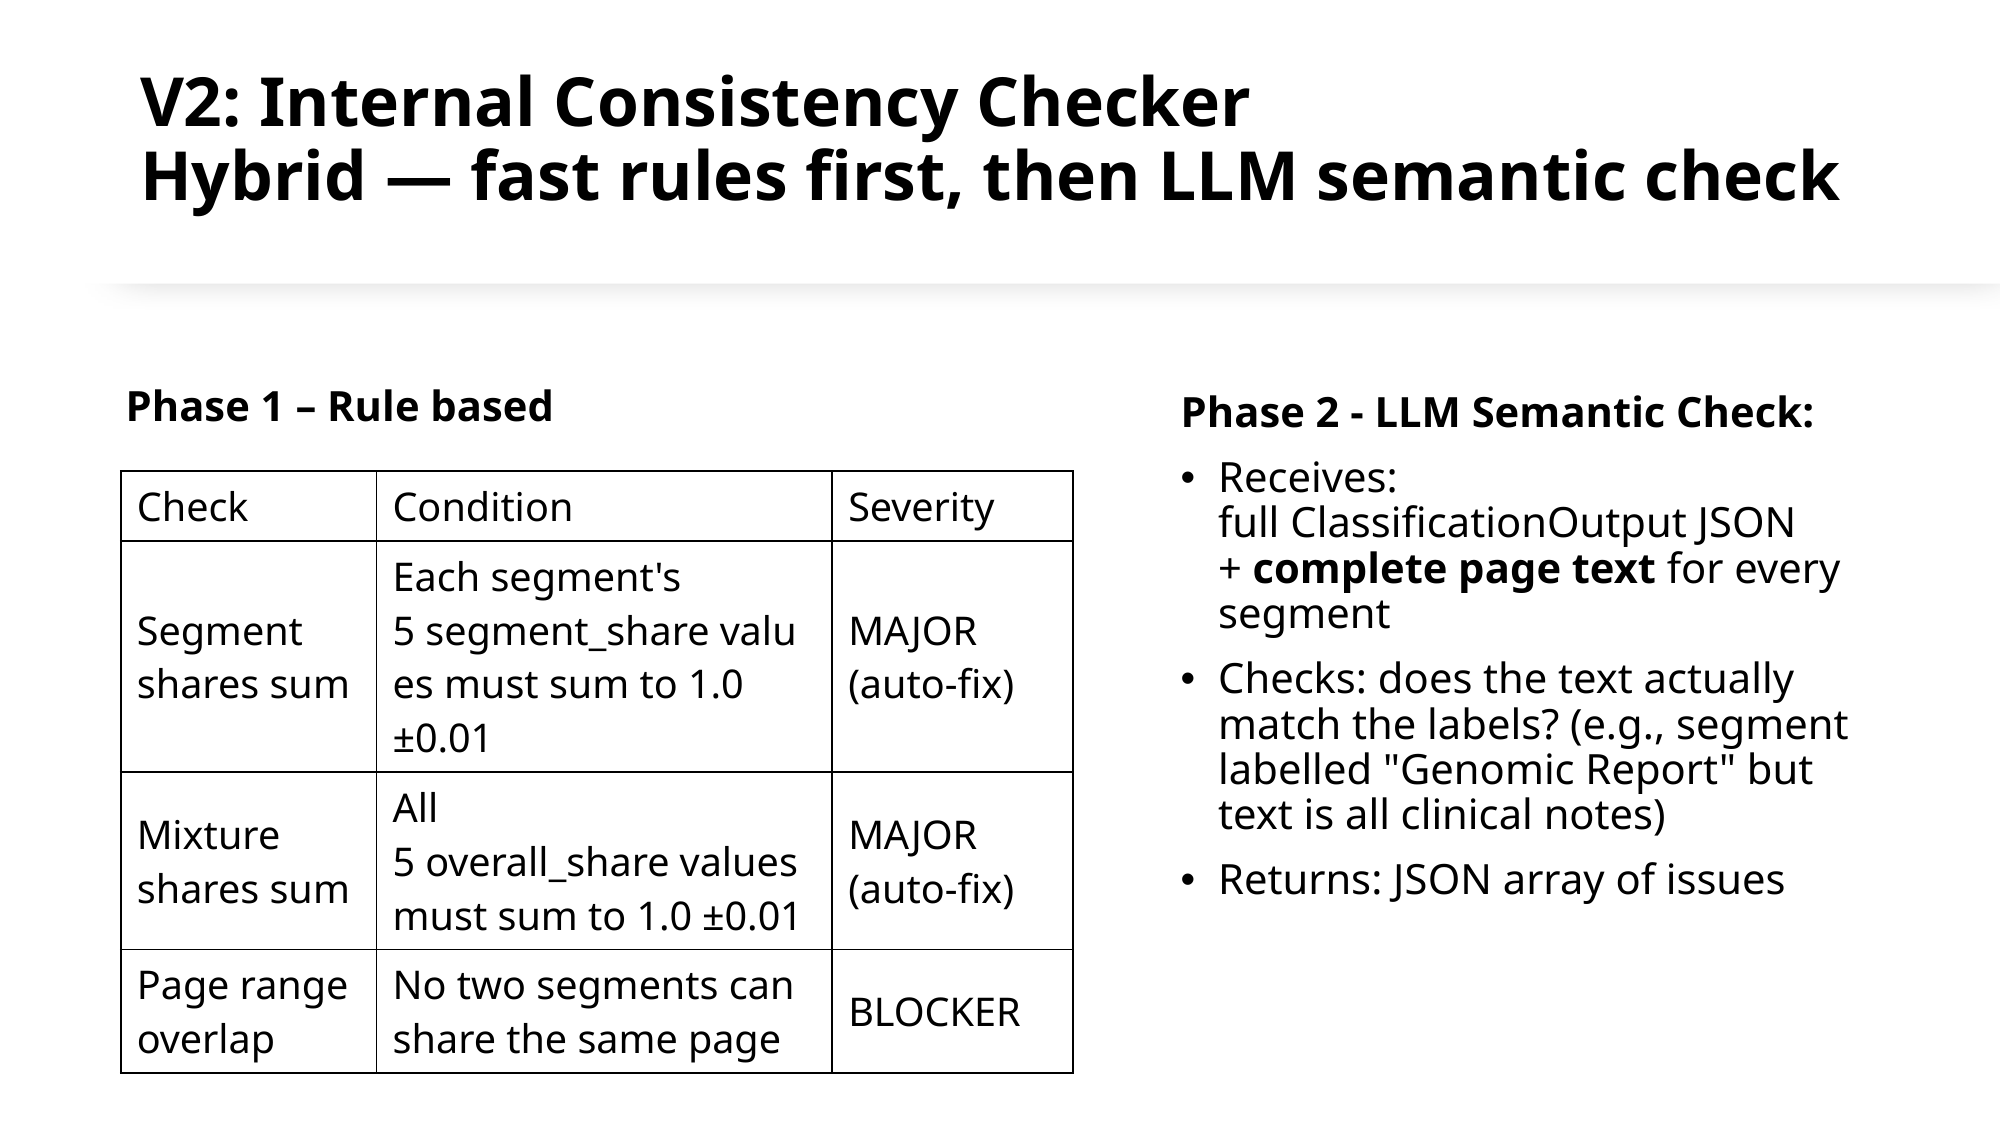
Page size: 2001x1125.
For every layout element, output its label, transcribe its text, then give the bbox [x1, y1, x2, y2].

table_cell MAJOR (auto-fix) [833, 542, 1072, 771]
table_cell Mixture shares sum [122, 773, 376, 949]
table_cell Segment shares sum [122, 542, 376, 771]
table_header Severity [833, 472, 1072, 540]
table_cell All 5 overall_share values must sum to 1.0 ±0.01 [377, 773, 831, 949]
table_header Check [122, 472, 376, 540]
list Phase 2 - LLM Semantic Check: Receives: full ClassificationOutput JSON + complete page text for every segment Checks: does the text actually match the labels? (e.g., segment labelled "Genomic Report" but text is all clinical notes) Returns: JSON array of issues [1165, 334, 1880, 1027]
table_cell Page range overlap [122, 950, 376, 1072]
title V2: Internal Consistency Checker Hybrid — fast rules first, then LLM semantic check [125, 50, 1880, 233]
text_box [0, 0, 2000, 285]
text_box Phase 1 – Rule based [110, 372, 569, 437]
table_header Condition [377, 472, 831, 540]
table_cell BLOCKER [833, 950, 1072, 1072]
table_cell Each segment's 5 segment_share values must sum to 1.0 ±0.01 [377, 542, 831, 771]
text_box [0, 285, 2000, 1125]
table_cell No two segments can share the same page [377, 950, 831, 1072]
table_cell MAJOR (auto-fix) [833, 773, 1072, 949]
